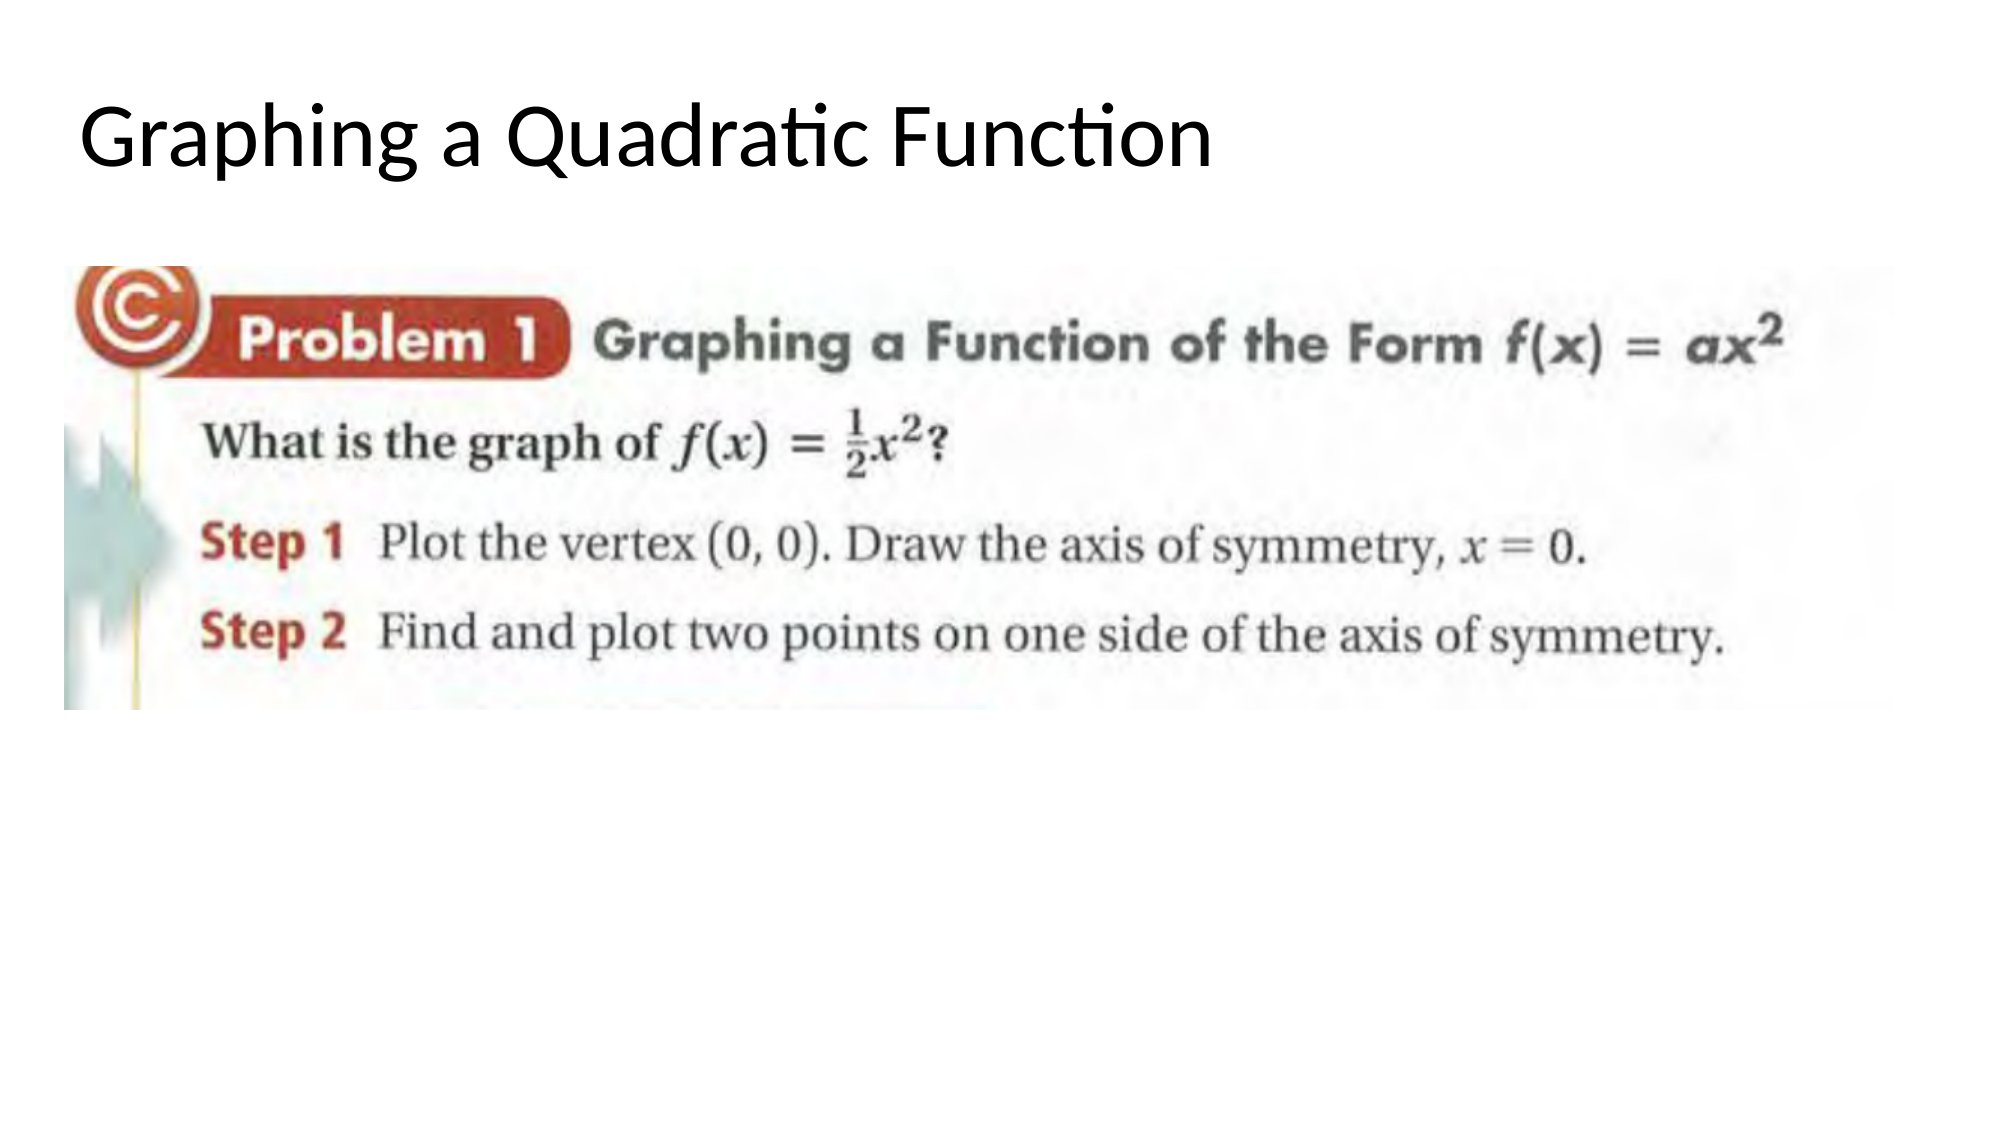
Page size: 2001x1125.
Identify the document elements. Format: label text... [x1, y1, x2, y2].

title Graphing a Quadratic Function [64, 27, 1790, 246]
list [64, 266, 1895, 711]
